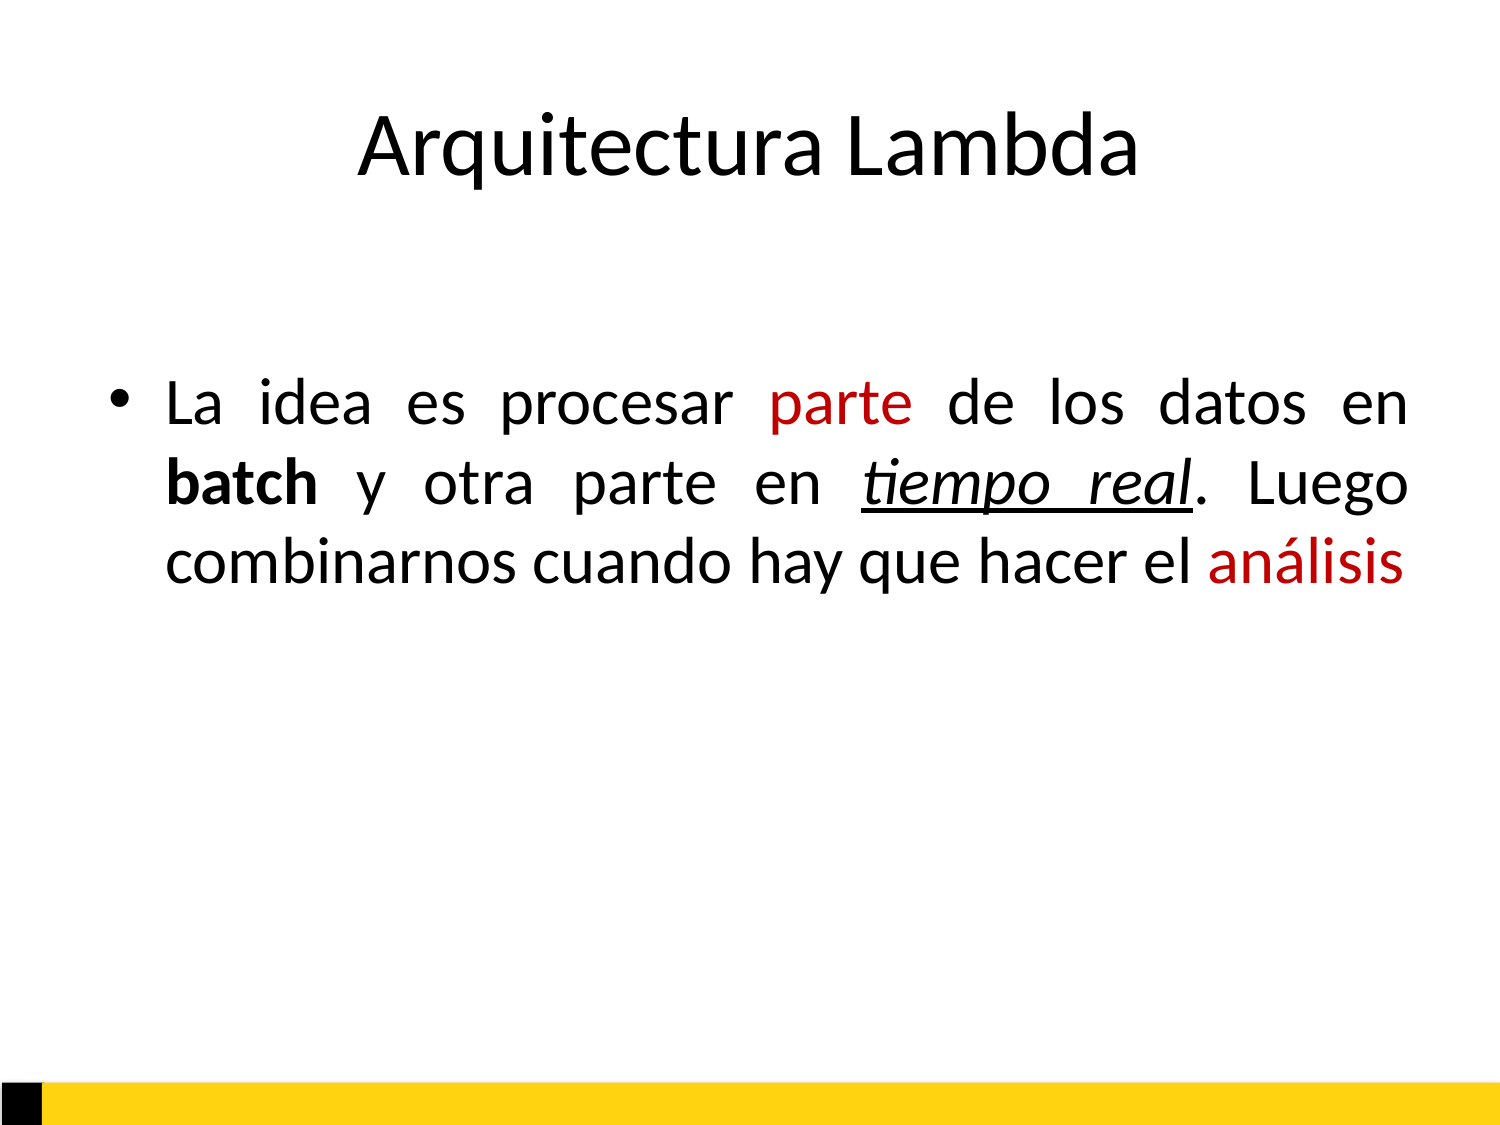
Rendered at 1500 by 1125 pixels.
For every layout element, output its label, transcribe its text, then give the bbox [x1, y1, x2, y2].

title Arquitectura Lambda [75, 45, 1425, 233]
list La idea es procesar parte de los datos en batch y otra parte en tiempo real. Luego combinarnos cuando hay que hacer el análisis [75, 262, 1425, 1005]
